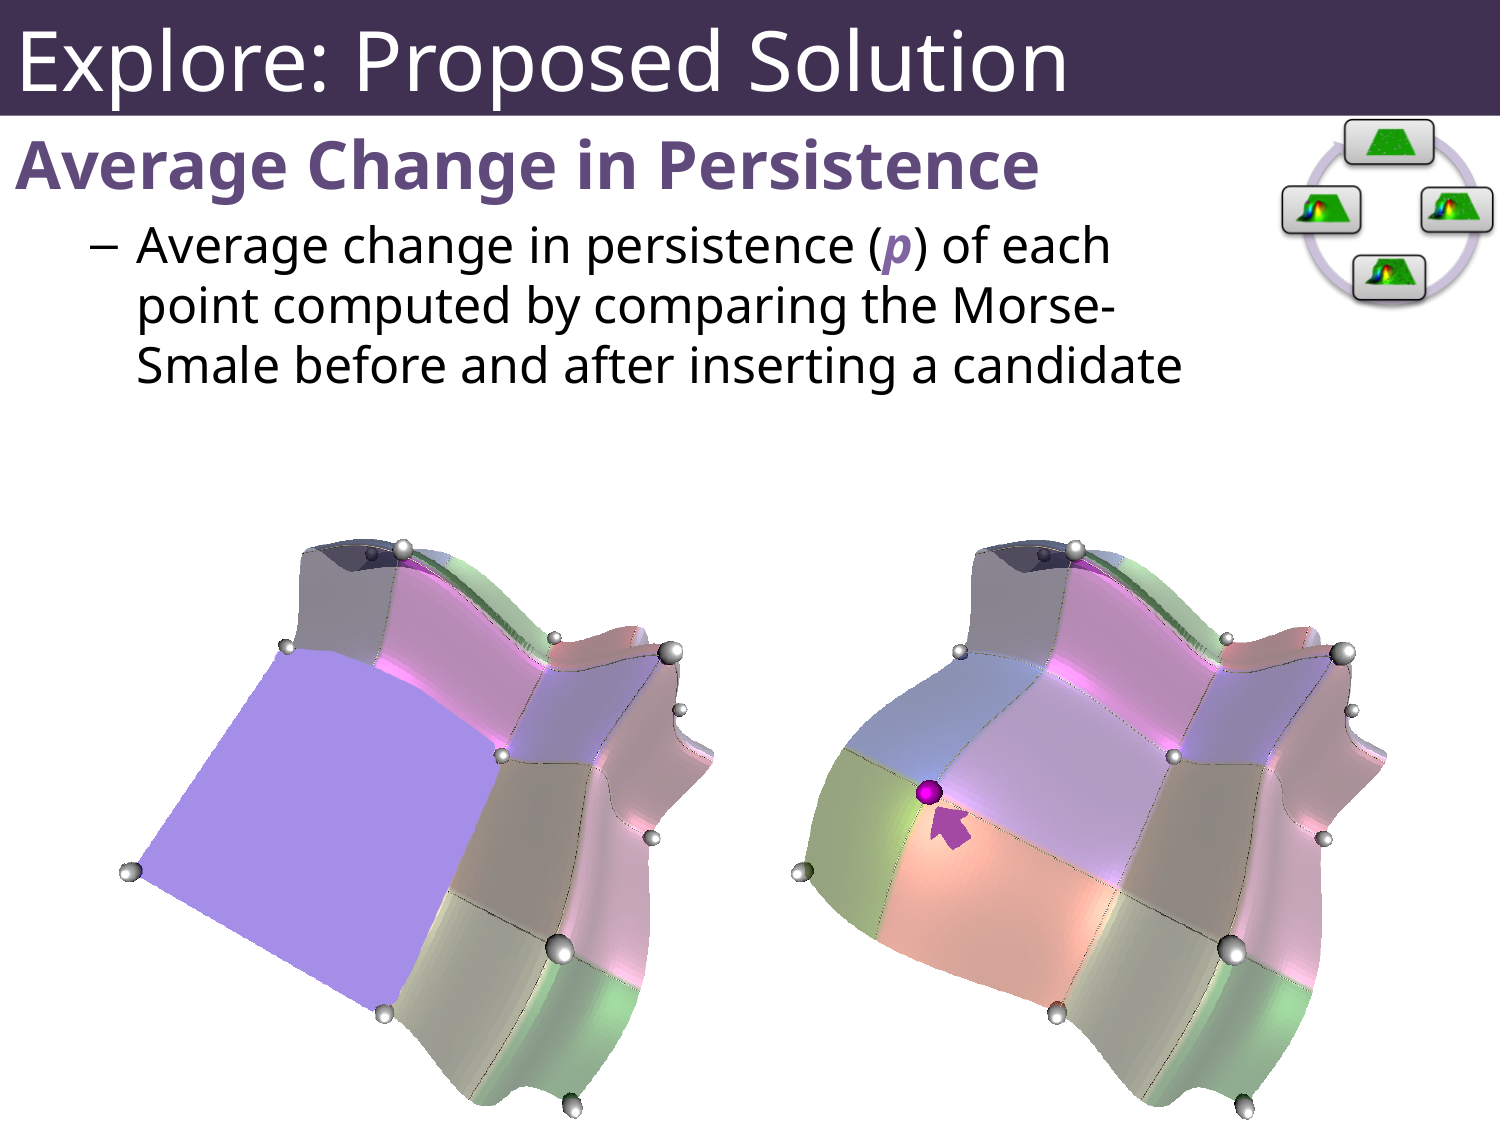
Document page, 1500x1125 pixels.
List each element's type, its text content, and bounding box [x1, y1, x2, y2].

title Explore: Proposed Solution [0, 0, 1500, 116]
list Average Change in Persistence Average change in persistence (p) of each point computed by comparing the Morse-Smale before and after inserting a candidate [0, 115, 1252, 1005]
picture [1267, 115, 1500, 315]
picture [104, 529, 1388, 1121]
